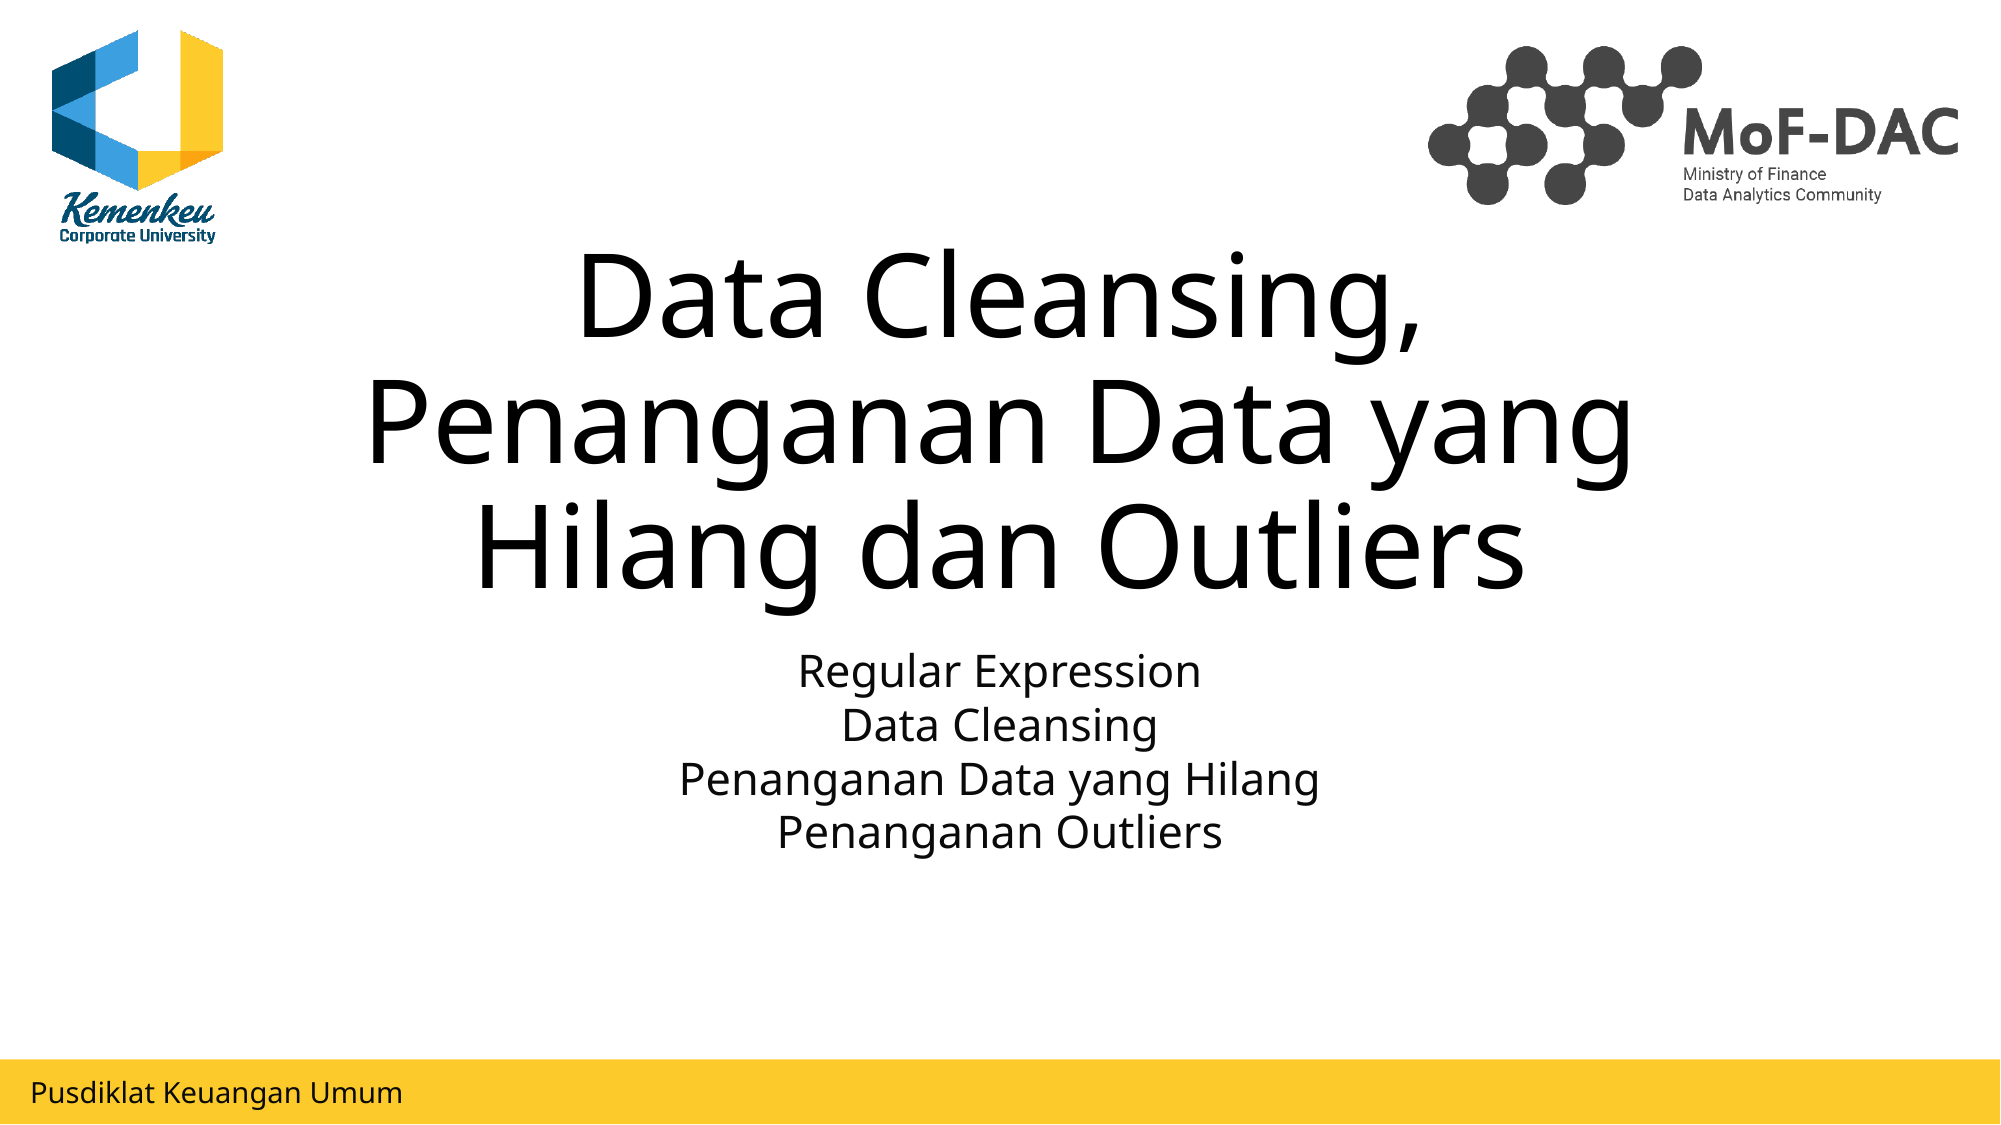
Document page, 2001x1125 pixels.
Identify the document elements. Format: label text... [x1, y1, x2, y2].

title Data Cleansing, Penanganan Data yang Hilang dan Outliers [249, 229, 1750, 622]
picture [1395, 12, 2000, 262]
list Regular Expression Data Cleansing Penanganan Data yang Hilang Penanganan Outliers [249, 634, 1750, 867]
picture [63, 232, 69, 239]
picture [52, 30, 223, 244]
